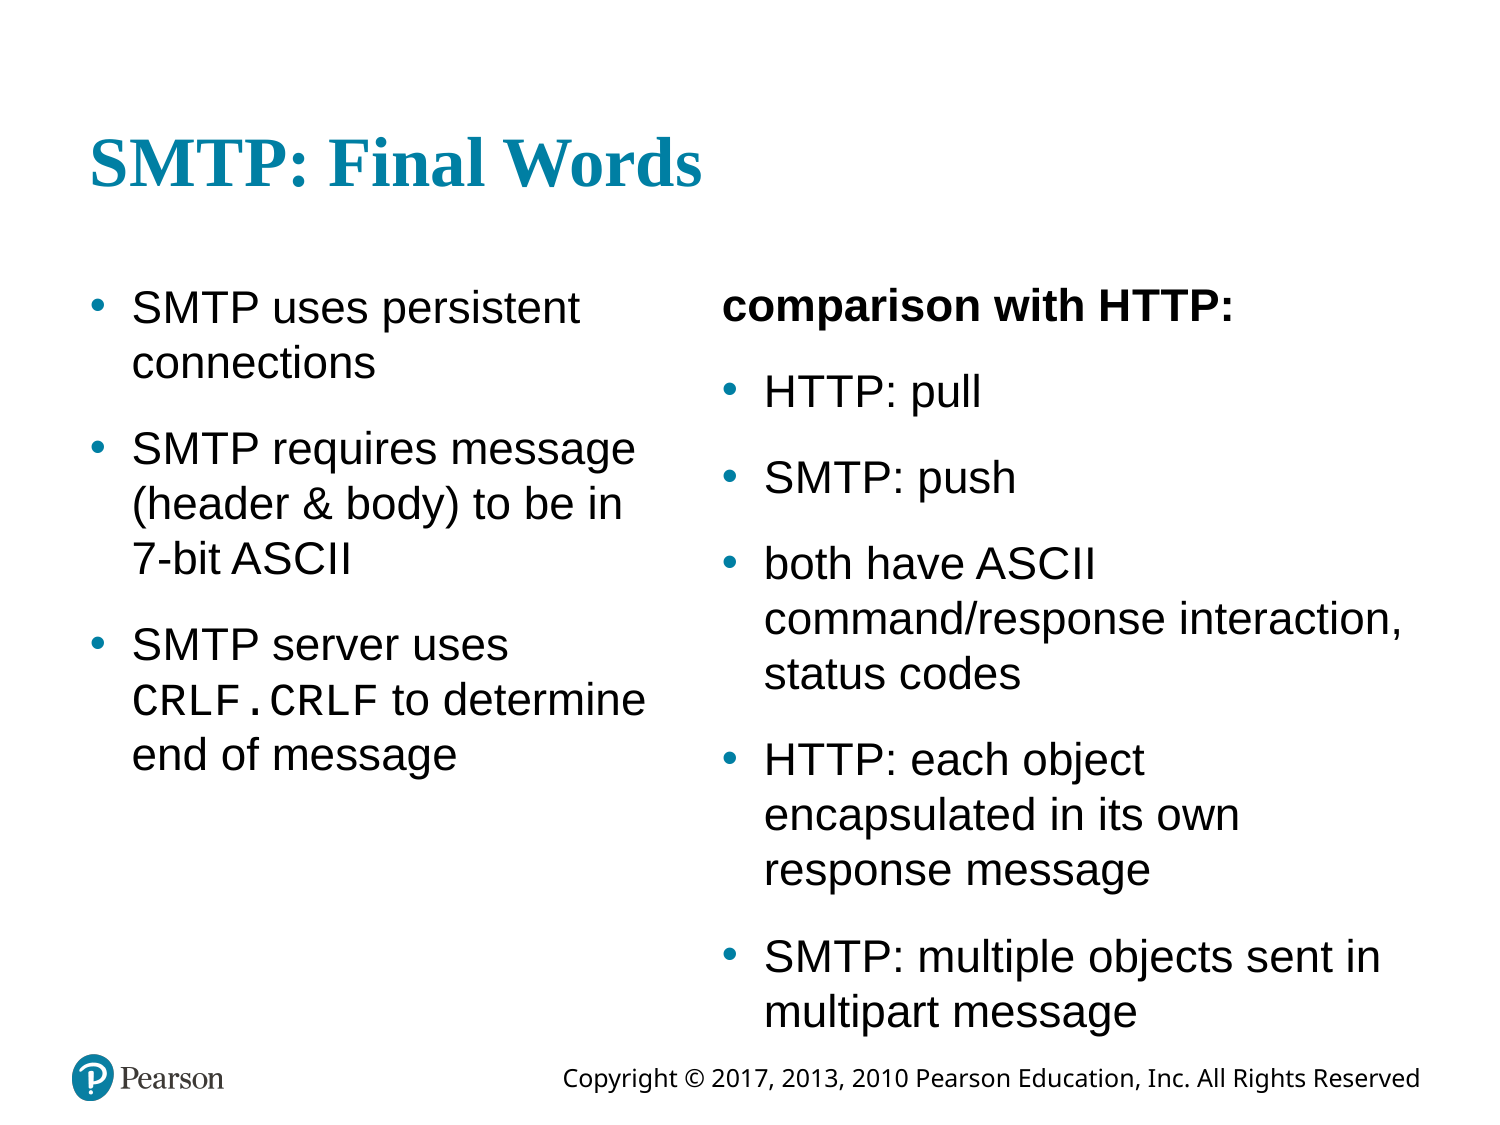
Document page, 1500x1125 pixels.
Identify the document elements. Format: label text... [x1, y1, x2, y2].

picture [98, 1054, 224, 1101]
picture [72, 1087, 83, 1101]
text_box S M T P: Final Words [75, 35, 1425, 216]
text_box comparison with H T T P: H T T P: pull S M T P: push both have A S C I I command/response interaction, status codes H T T P: each object encapsulated in its own response message S M T P: multiple objects sent in multipart message [707, 260, 1431, 1040]
text_box S M T P uses persistent connections S M T P requires message (header & body) to be in 7-bit A S C I I S M T P server uses CRLF.CRLF to determine end of message [74, 262, 671, 850]
picture [72, 1054, 88, 1070]
picture [80, 1063, 106, 1088]
